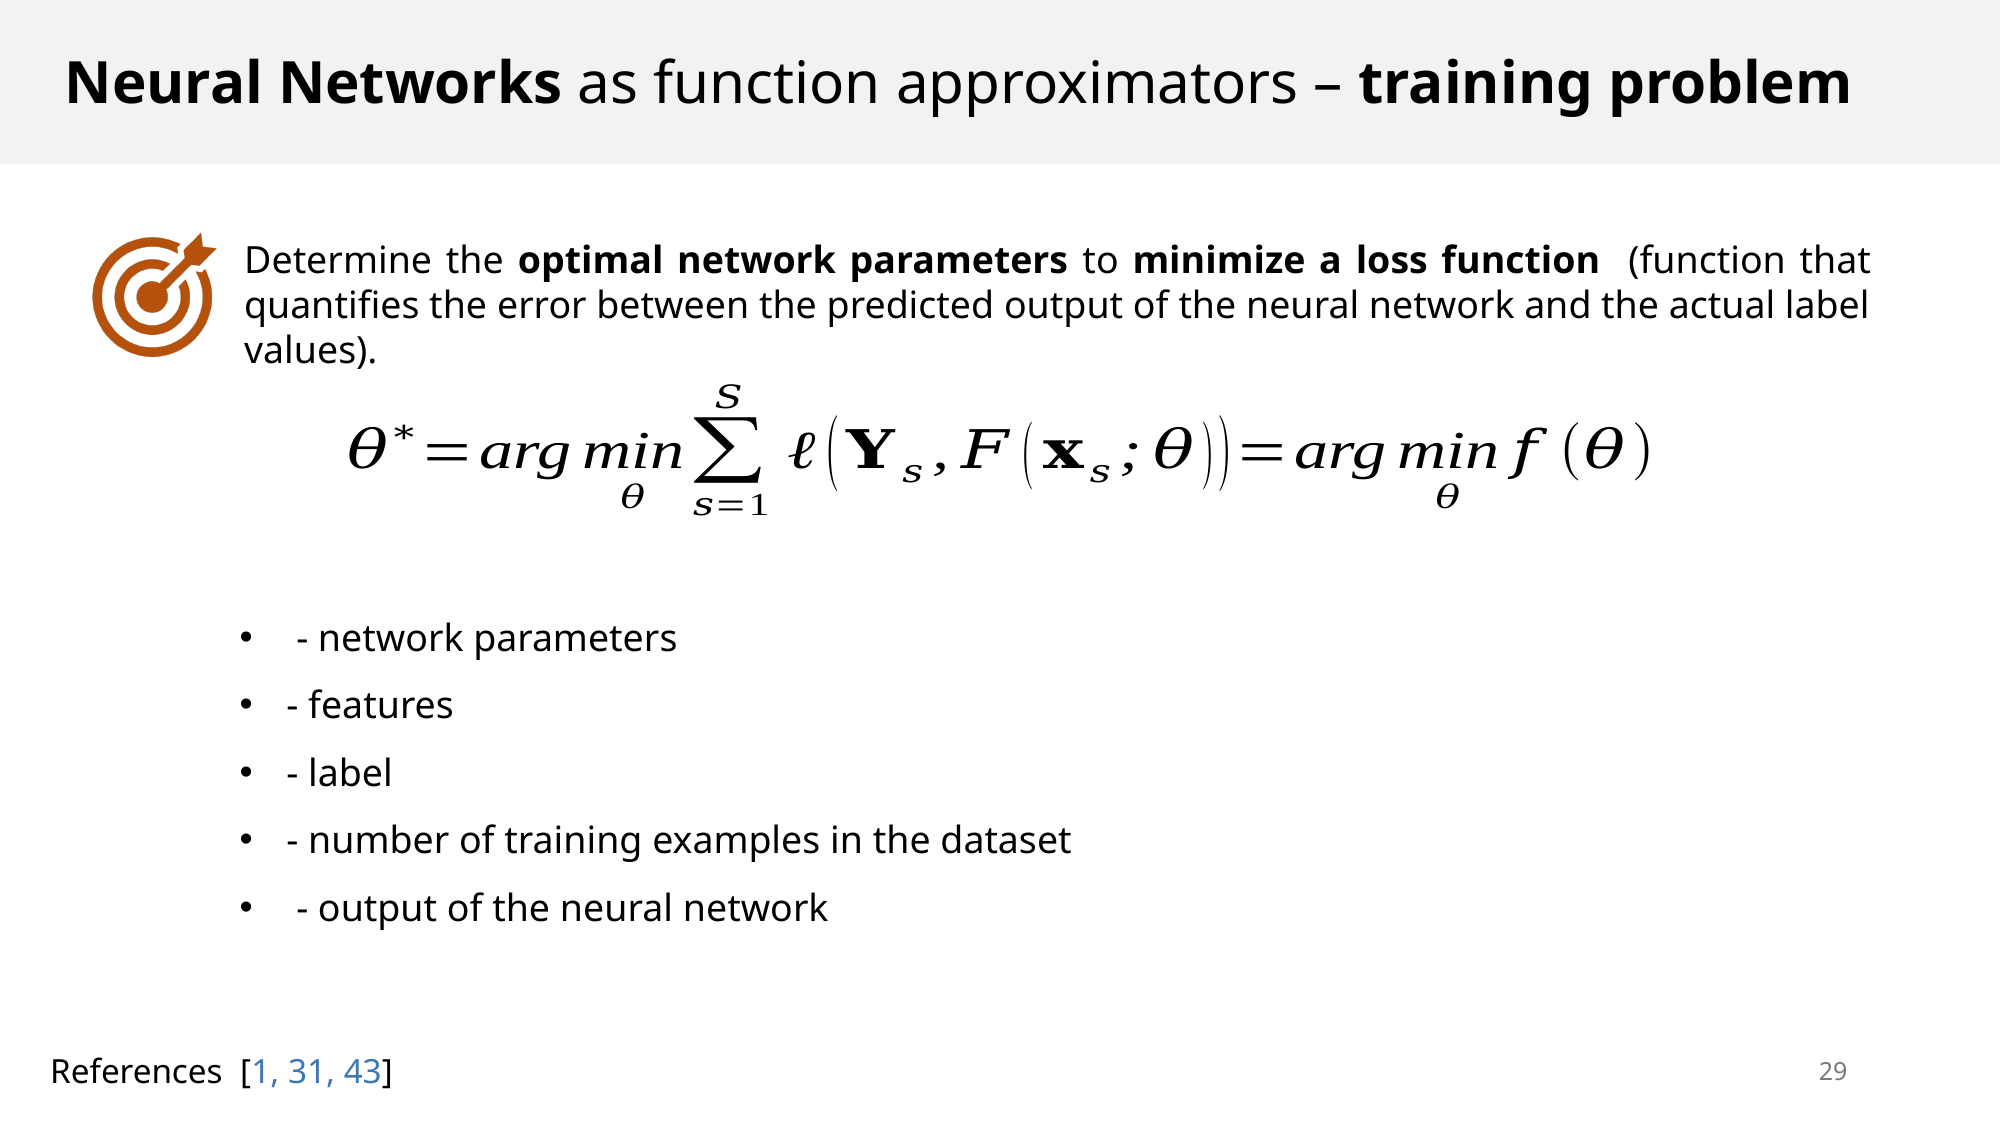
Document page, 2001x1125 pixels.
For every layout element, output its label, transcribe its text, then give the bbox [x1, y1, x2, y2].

text_box References [1, 31, 43] [35, 1042, 486, 1098]
picture [78, 218, 230, 370]
slide_number 28 [1412, 1042, 1863, 1103]
title Neural Networks as function approximators – training problem [0, 0, 2000, 164]
